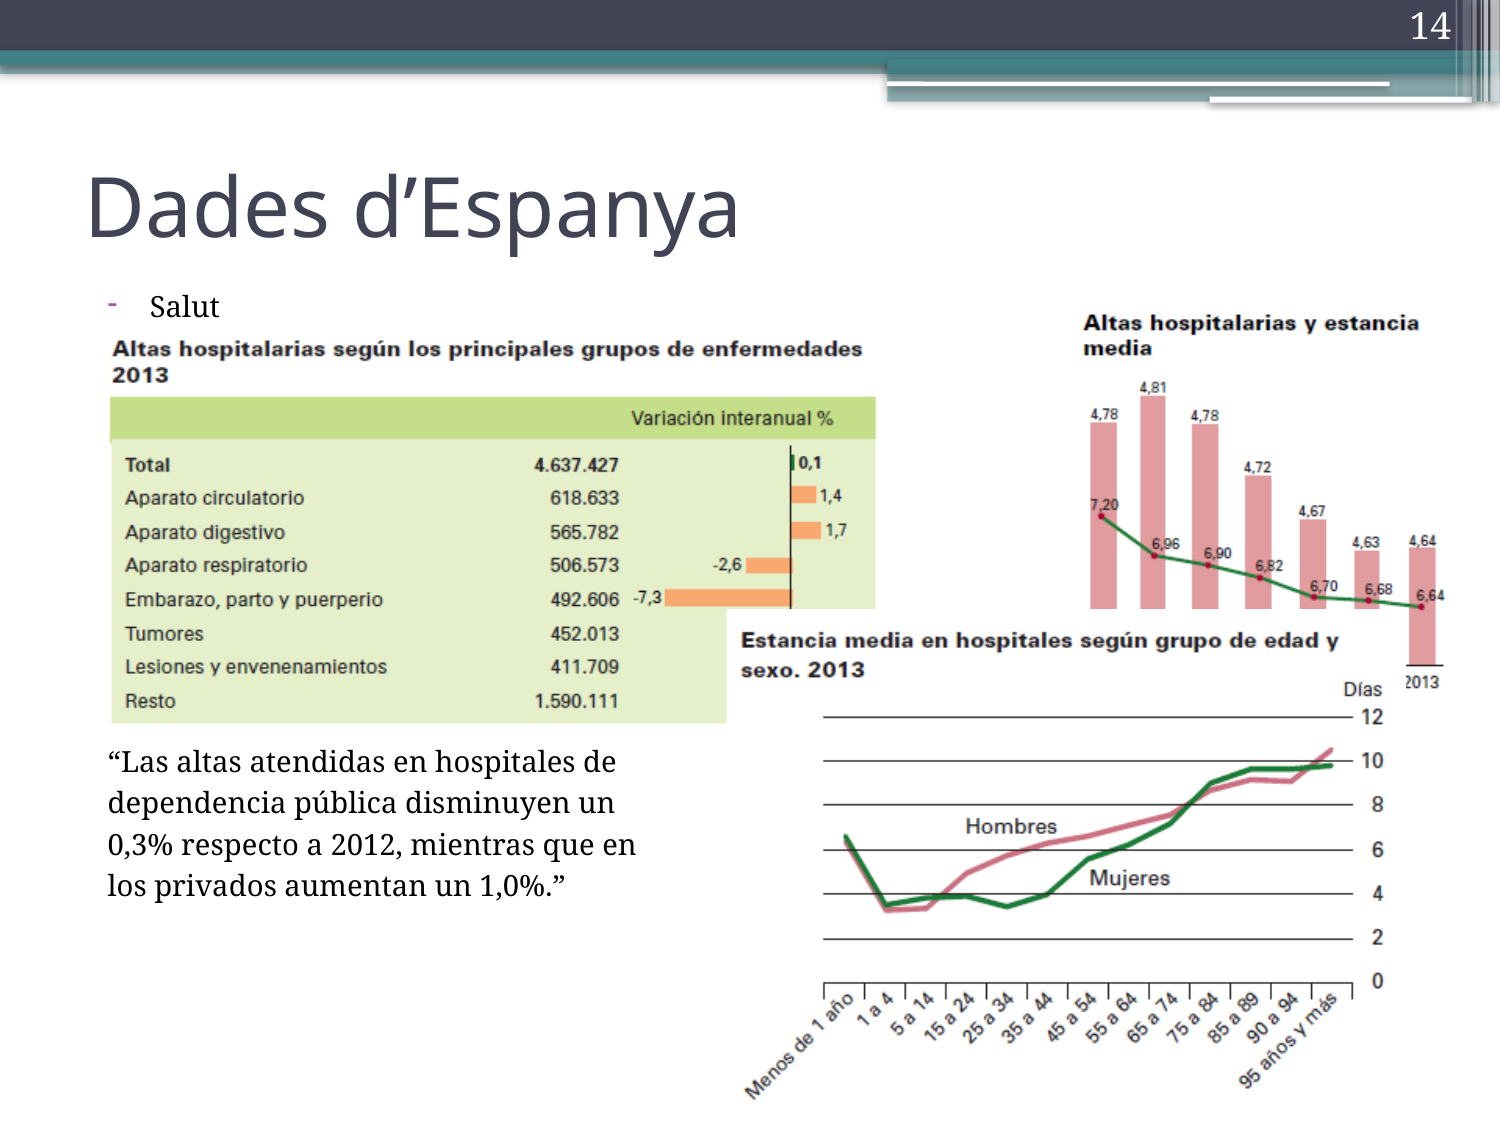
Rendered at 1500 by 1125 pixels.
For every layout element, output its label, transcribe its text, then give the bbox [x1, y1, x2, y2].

title Dades d’Espanya [70, 117, 1421, 293]
slide_number 14 [1341, 0, 1466, 61]
picture [105, 304, 1454, 1114]
list Salut “Las altas atendidas en hospitales de dependencia pública disminuyen un 0,3% respecto a 2012, mientras que en los privados aumentan un 1,0%.” [75, 281, 1430, 1079]
